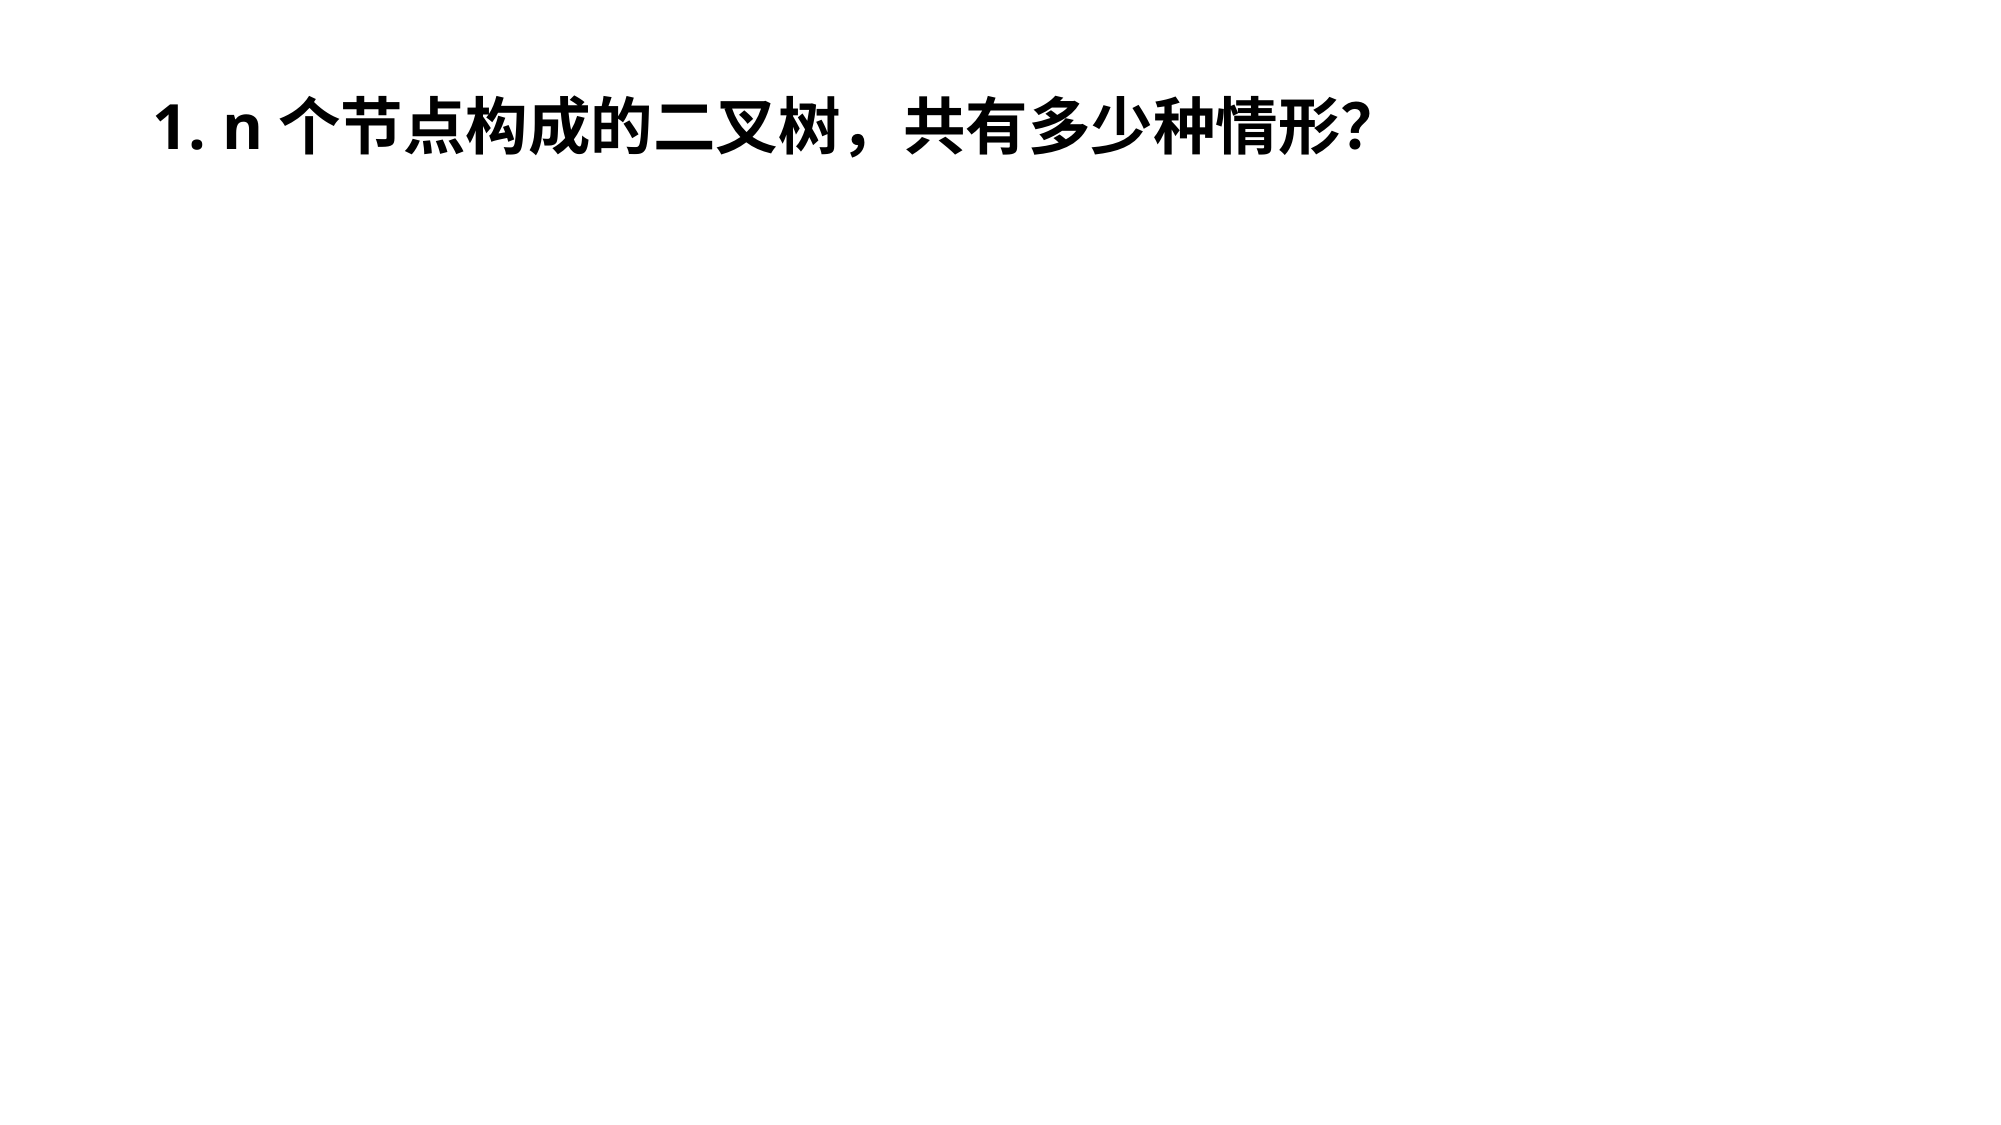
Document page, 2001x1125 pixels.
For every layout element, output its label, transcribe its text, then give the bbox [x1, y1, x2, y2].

text_box 1. n个节点构成的二叉树，共有多少种情形？ [137, 79, 1485, 170]
